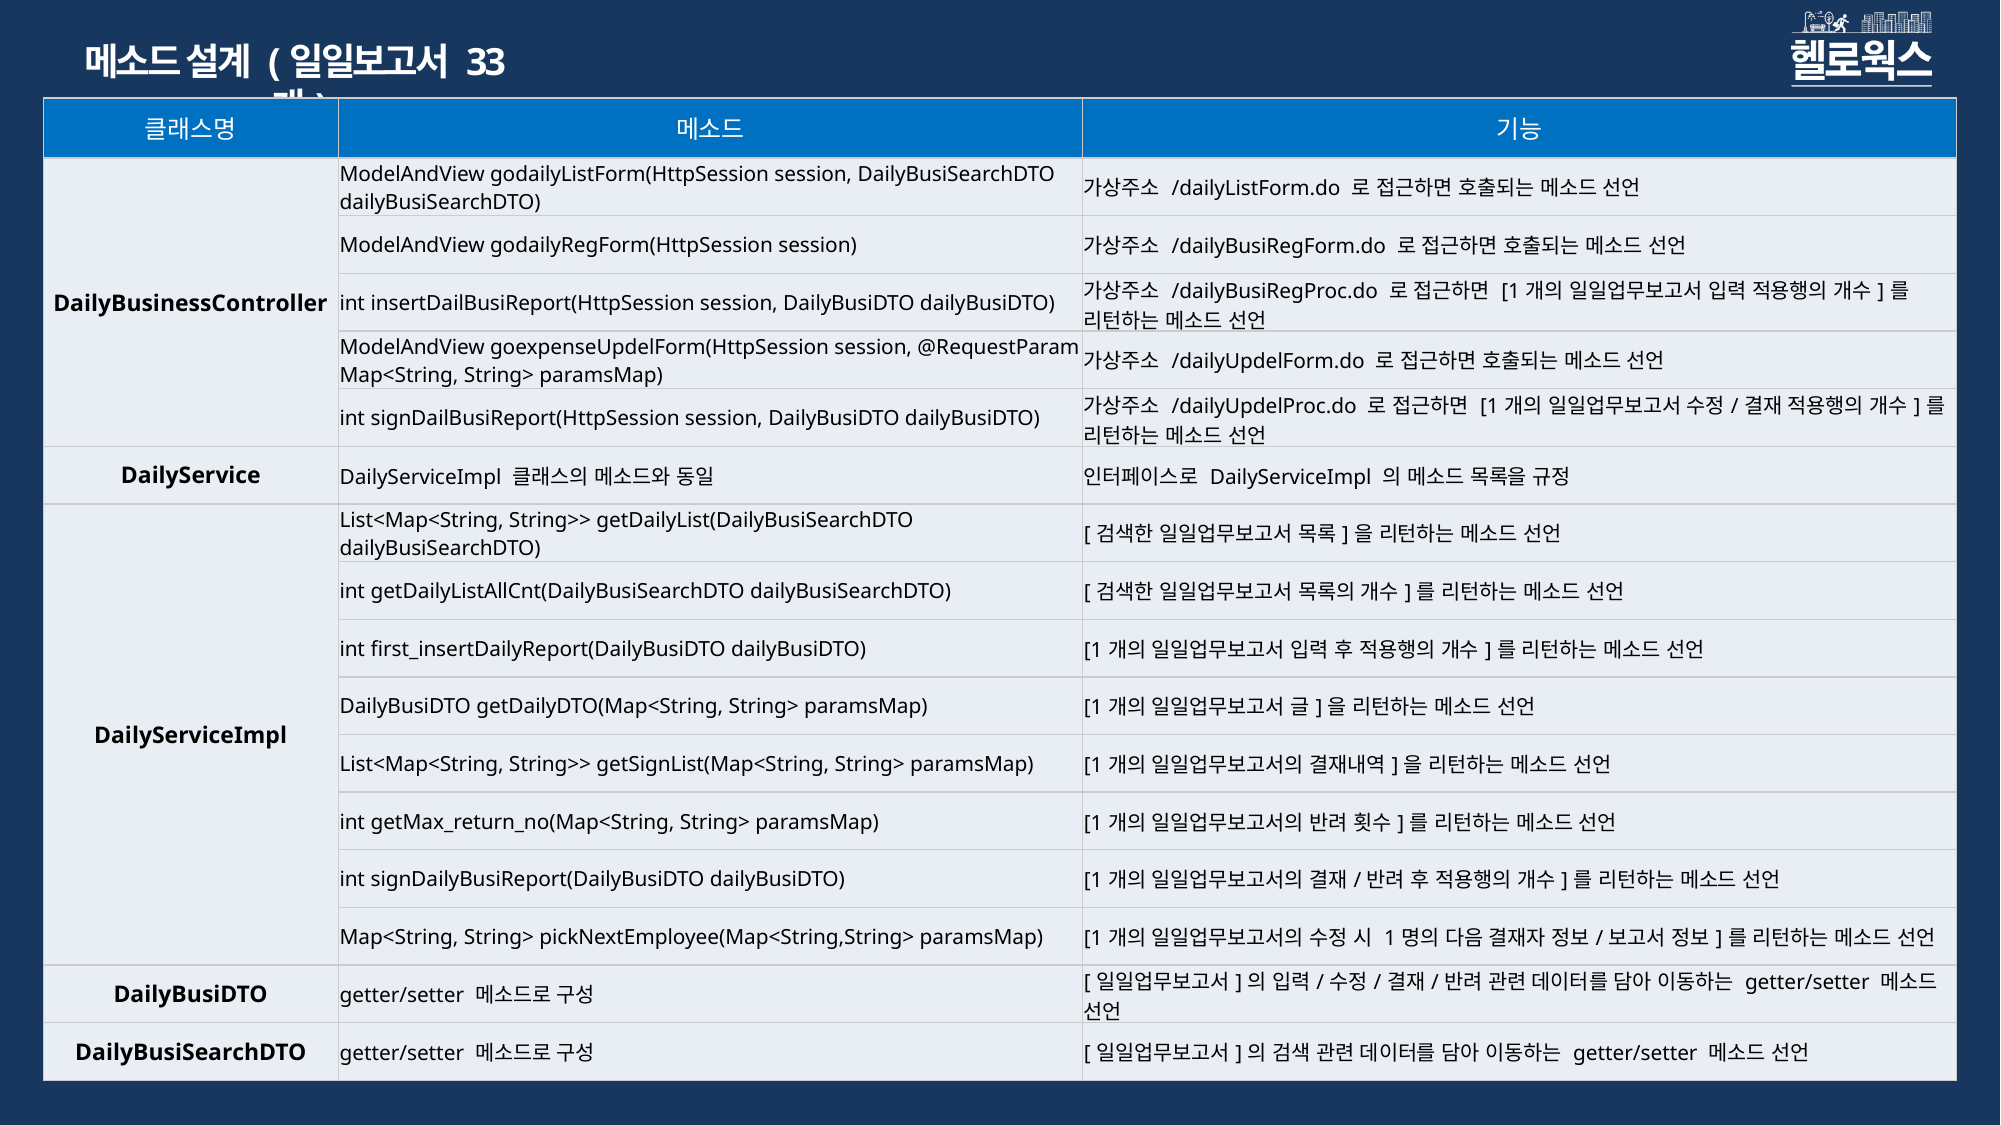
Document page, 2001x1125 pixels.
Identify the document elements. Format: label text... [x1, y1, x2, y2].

table_cell DailyService [44, 447, 338, 503]
table_cell 인터페이스로 DailyServiceImpl 의 메소드 목록을 규정 [1083, 447, 1956, 503]
table_cell [1개의 일일업무보고서 입력 후 적용행의 개수]를 리턴하는 메소드 선언 [1083, 620, 1956, 676]
table_cell 가상주소 /dailyBusiRegProc.do 로 접근하면 [1개의 일일업무보고서 입력 적용행의 개수]를 리턴하는 메소드 선언 [1083, 274, 1956, 330]
table_cell [1개의 일일업무보고서의 결재/반려 후 적용행의 개수]를 리턴하는 메소드 선언 [1083, 850, 1956, 907]
table_cell [검색한 일일업무보고서 목록의 개수]를 리턴하는 메소드 선언 [1083, 562, 1956, 619]
table_cell [1개의 일일업무보고서의 수정 시 1명의 다음 결재자 정보/보고서 정보]를 리턴하는 메소드 선언 [1083, 908, 1956, 964]
table_cell int getMax_return_no(Map<String, String> paramsMap) [339, 793, 1082, 849]
table_cell getter/setter 메소드로 구성 [339, 1023, 1082, 1080]
table_cell DailyBusiDTO getDailyDTO(Map<String, String> paramsMap) [339, 678, 1082, 734]
table_cell Map<String, String> pickNextEmployee(Map<String,String> paramsMap) [339, 908, 1082, 964]
table_cell ModelAndView godailyListForm(HttpSession session, DailyBusiSearchDTO dailyBusiSearchDTO) [339, 159, 1082, 215]
table_cell int getDailyListAllCnt(DailyBusiSearchDTO dailyBusiSearchDTO) [339, 562, 1082, 619]
table_cell [검색한 일일업무보고서 목록]을 리턴하는 메소드 선언 [1083, 505, 1956, 561]
table_cell [1개의 일일업무보고서의 반려 횟수]를 리턴하는 메소드 선언 [1083, 793, 1956, 849]
table_cell [1개의 일일업무보고서의 결재내역]을 리턴하는 메소드 선언 [1083, 735, 1956, 791]
table_header 기능 [1083, 99, 1956, 157]
table_cell [일일업무보고서]의 입력/수정/결재/반려 관련 데이터를 담아 이동하는 getter/setter 메소드 선언 [1083, 966, 1956, 1022]
table_header 메소드 [339, 99, 1082, 157]
table_cell 가상주소 /dailyBusiRegForm.do 로 접근하면 호출되는 메소드 선언 [1083, 216, 1956, 273]
table_cell ModelAndView goexpenseUpdelForm(HttpSession session, @RequestParam Map<String, String> paramsMap) [339, 332, 1082, 388]
table_cell List<Map<String, String>> getDailyList(DailyBusiSearchDTO dailyBusiSearchDTO) [339, 505, 1082, 561]
table_cell DailyBusinessController [44, 159, 338, 446]
table_cell DailyBusiDTO [44, 966, 338, 1022]
table_cell DailyServiceImpl 클래스의 메소드와 동일 [339, 447, 1082, 503]
table_header 클래스명 [44, 99, 338, 157]
table_cell int signDailyBusiReport(DailyBusiDTO dailyBusiDTO) [339, 850, 1082, 907]
table_cell DailyBusiSearchDTO [44, 1023, 338, 1080]
table_cell 가상주소 /dailyUpdelProc.do 로 접근하면 [1개의 일일업무보고서 수정/결재 적용행의 개수]를 리턴하는 메소드 선언 [1083, 389, 1956, 446]
table_cell getter/setter 메소드로 구성 [339, 966, 1082, 1022]
table_cell [1개의 일일업무보고서 글]을 리턴하는 메소드 선언 [1083, 678, 1956, 734]
table_cell int first_insertDailyReport(DailyBusiDTO dailyBusiDTO) [339, 620, 1082, 676]
table_cell DailyServiceImpl [44, 505, 338, 964]
table_cell 가상주소 /dailyListForm.do 로 접근하면 호출되는 메소드 선언 [1083, 159, 1956, 215]
table_cell int signDailBusiReport(HttpSession session, DailyBusiDTO dailyBusiDTO) [339, 389, 1082, 446]
picture [1791, 11, 1932, 91]
table_cell [일일업무보고서]의 검색 관련 데이터를 담아 이동하는 getter/setter 메소드 선언 [1083, 1023, 1956, 1080]
text_box 메소드 설계 (일일보고서 33개) [54, 30, 545, 97]
table_cell ModelAndView godailyRegForm(HttpSession session) [339, 216, 1082, 273]
table_cell List<Map<String, String>> getSignList(Map<String, String> paramsMap) [339, 735, 1082, 791]
table_cell 가상주소 /dailyUpdelForm.do 로 접근하면 호출되는 메소드 선언 [1083, 332, 1956, 388]
table_cell int insertDailBusiReport(HttpSession session, DailyBusiDTO dailyBusiDTO) [339, 274, 1082, 330]
